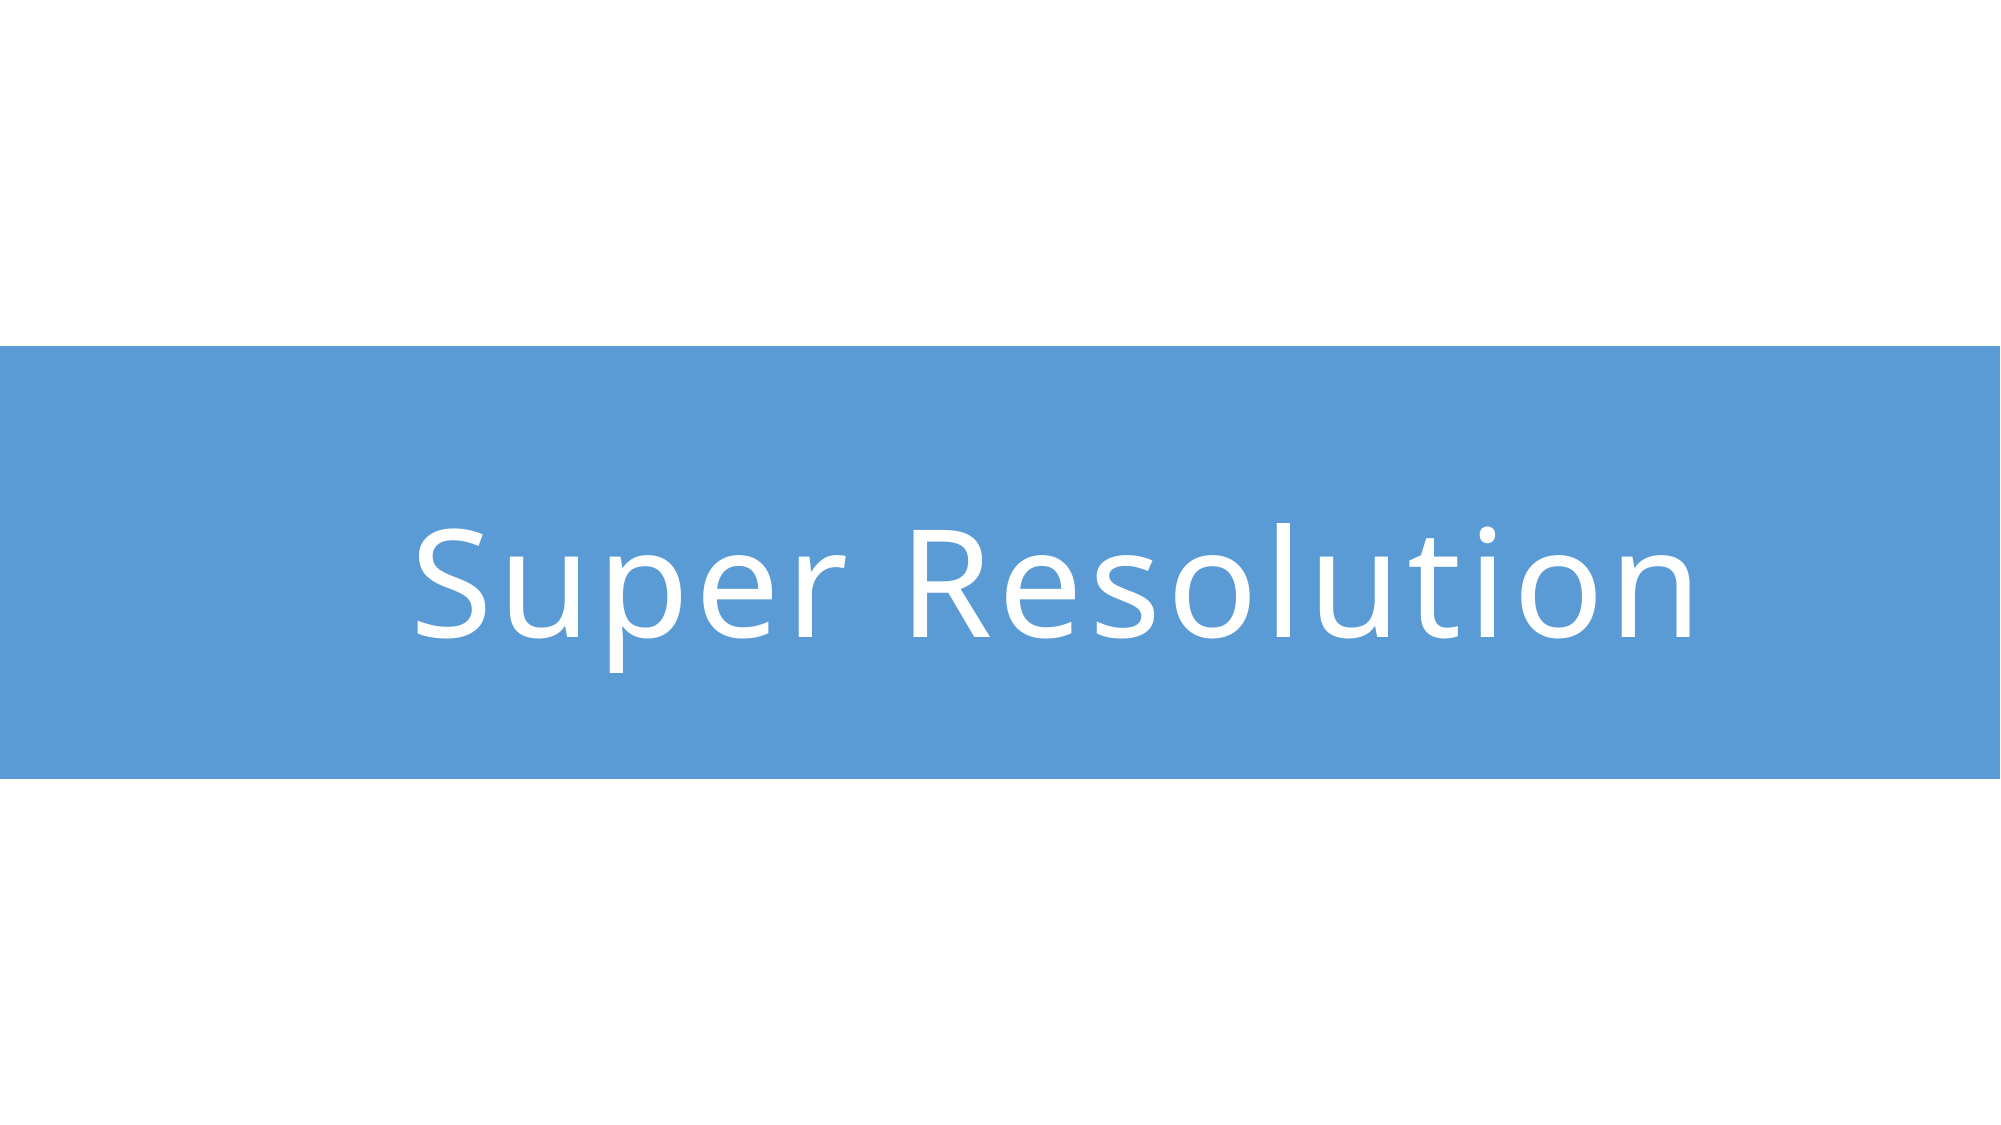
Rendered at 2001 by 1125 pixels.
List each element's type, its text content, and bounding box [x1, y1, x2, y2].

text_box [0, 345, 2000, 780]
title Super Resolution [247, 479, 1868, 676]
